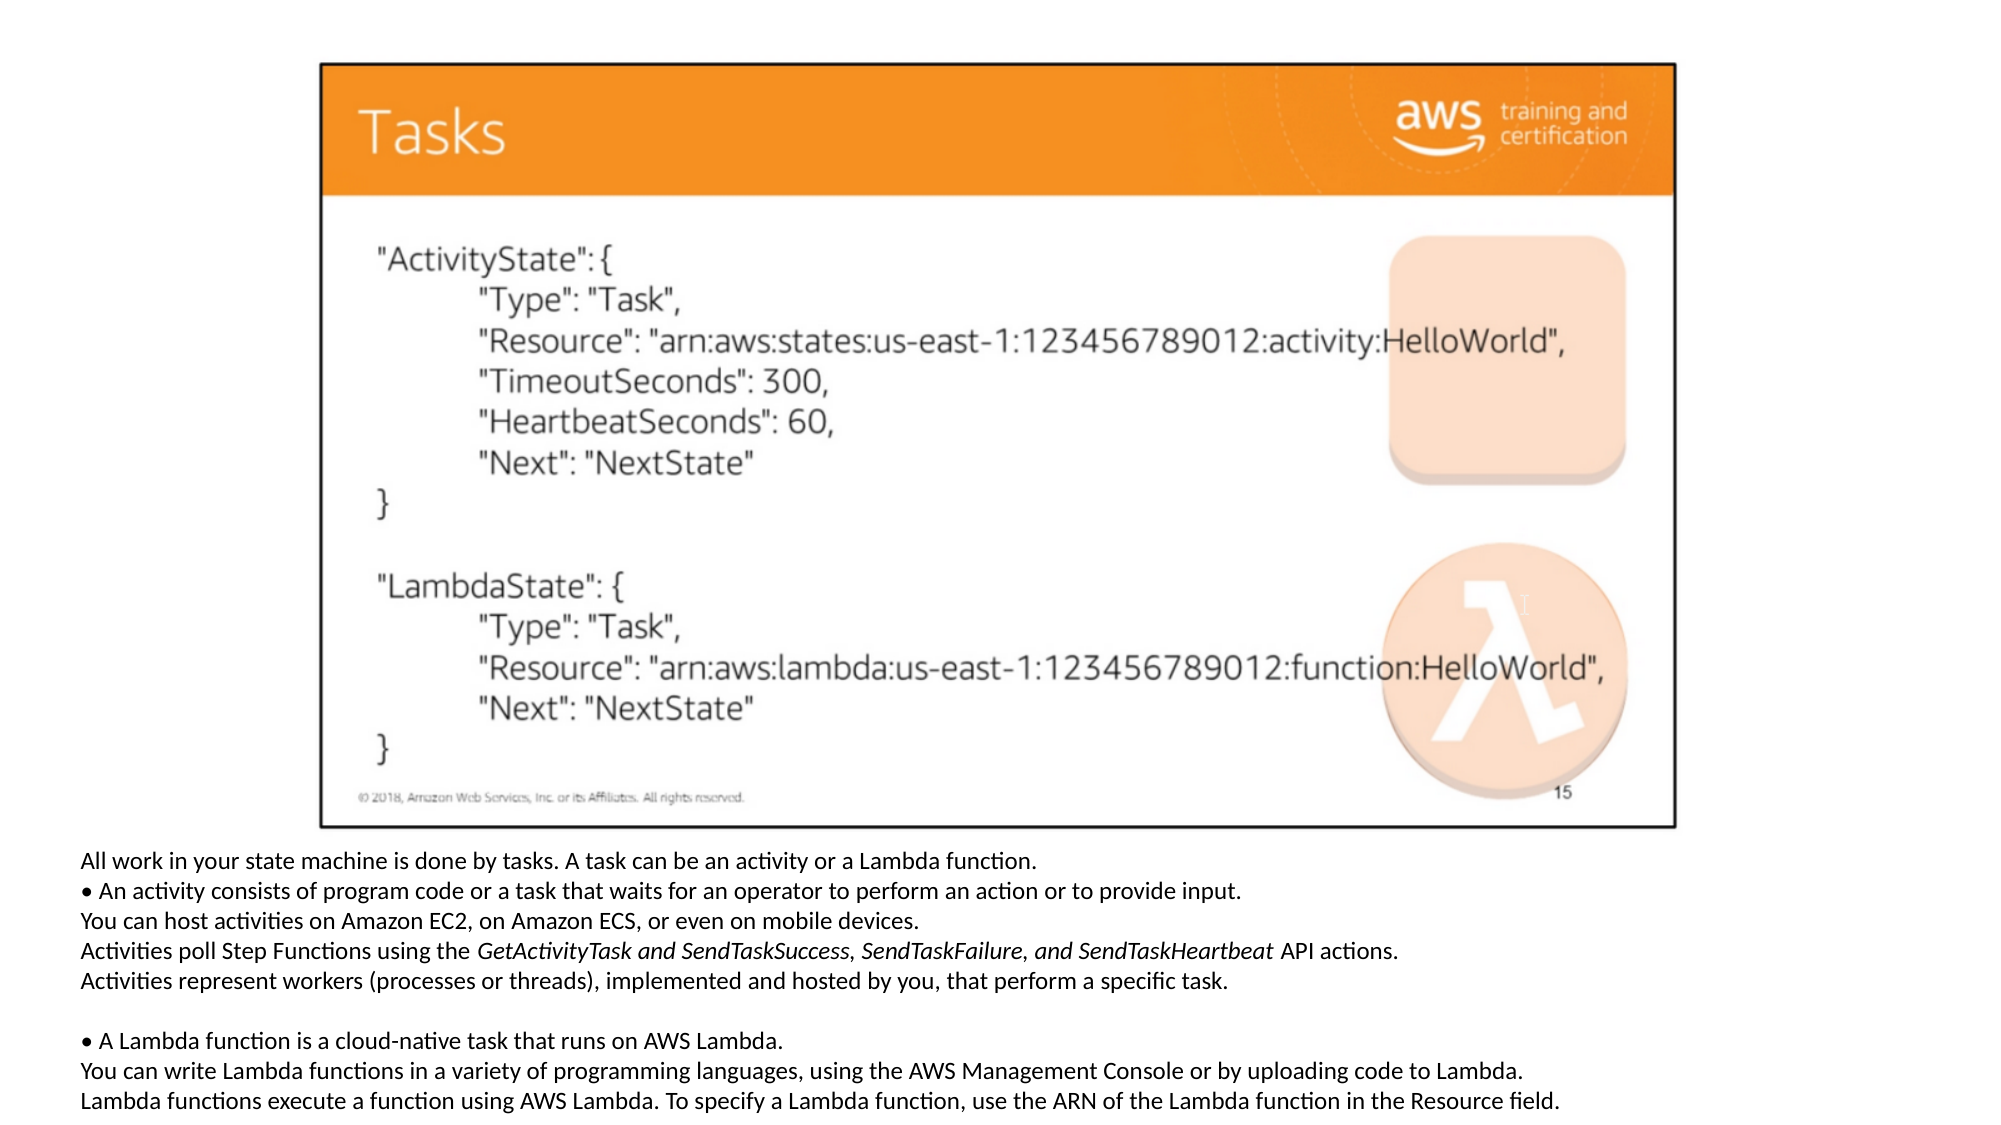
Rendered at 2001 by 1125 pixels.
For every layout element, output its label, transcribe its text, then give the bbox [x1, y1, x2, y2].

picture [312, 55, 1688, 838]
text_box All work in your state machine is done by tasks. A task can be an activity or a Lambda function. • An activity consists of program code or a task that waits for an operator to perform an action or to provide input. You can host activities on Amazon EC2, on Amazon ECS, or even on mobile devices. Activities poll Step Functions using the GetActivityTask and SendTaskSuccess, SendTaskFailure, and SendTaskHeartbeat API actions. Activities represent workers (processes or threads), implemented and hosted by you, that perform a specific task. • A Lambda function is a cloud-native task that runs on AWS Lambda. You can write Lambda functions in a variety of programming languages, using the AWS Management Console or by uploading code to Lambda. Lambda functions execute a function using AWS Lambda. To specify a Lambda function, use the ARN of the Lambda function in the Resource field. [65, 837, 1579, 1122]
